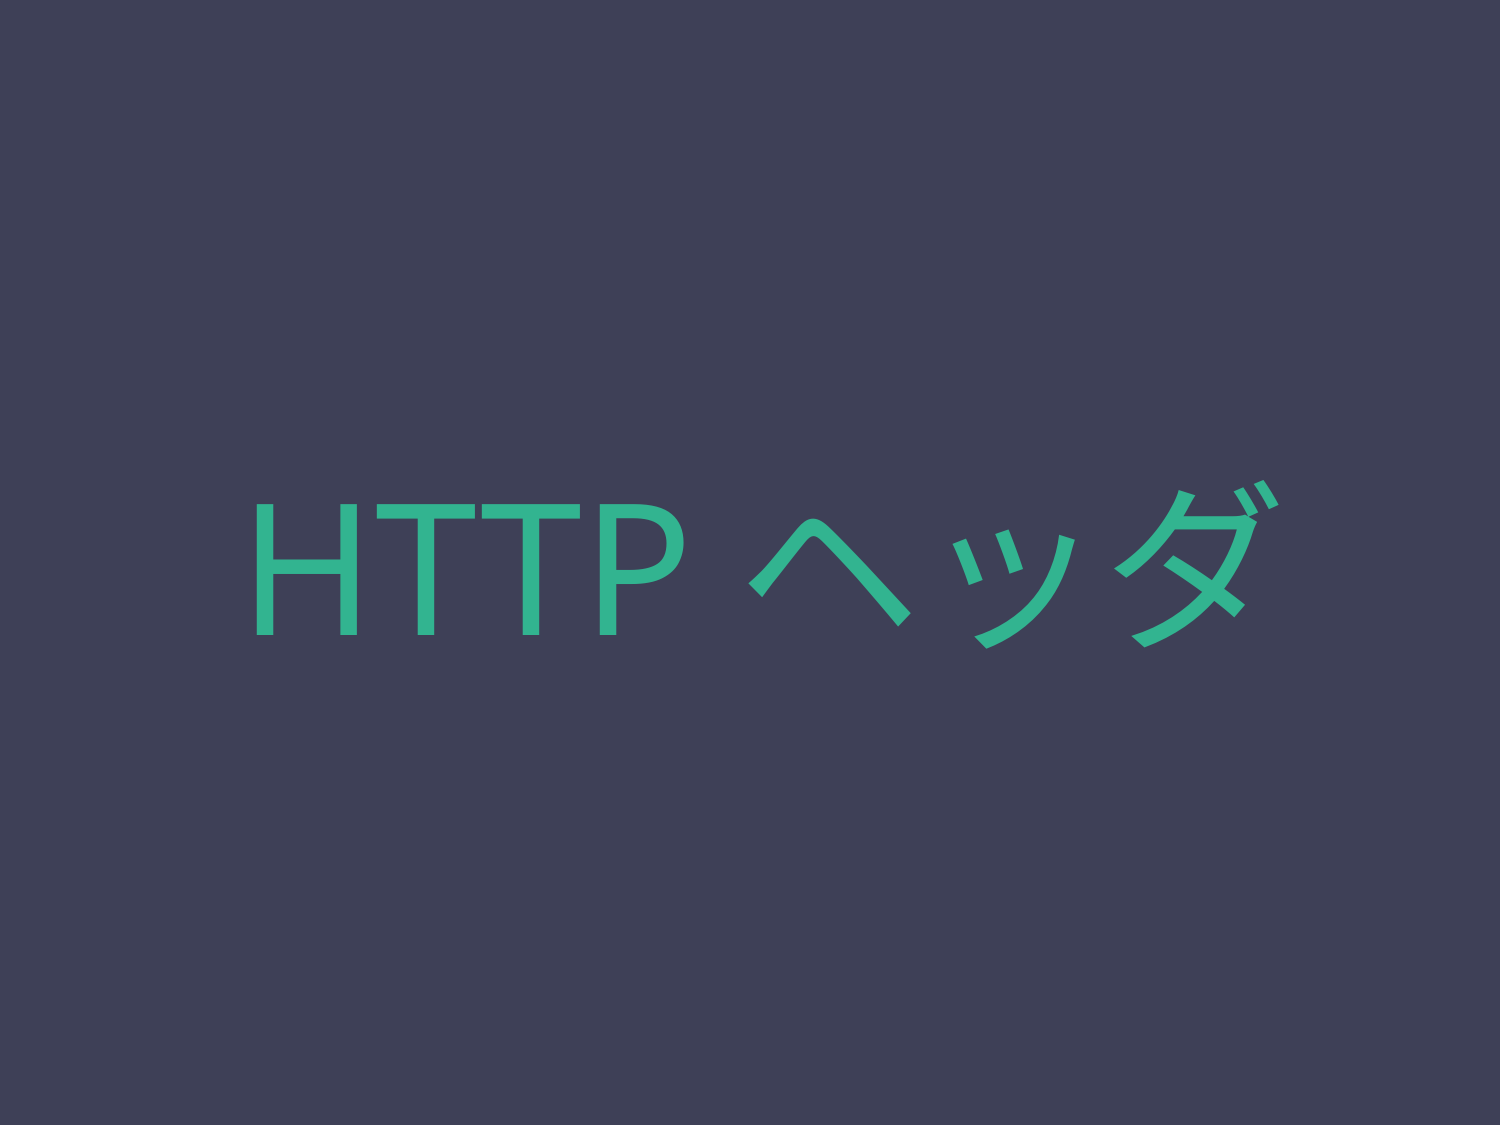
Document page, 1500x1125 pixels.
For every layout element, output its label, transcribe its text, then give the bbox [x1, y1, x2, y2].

title HTTPヘッダ [88, 196, 1439, 929]
